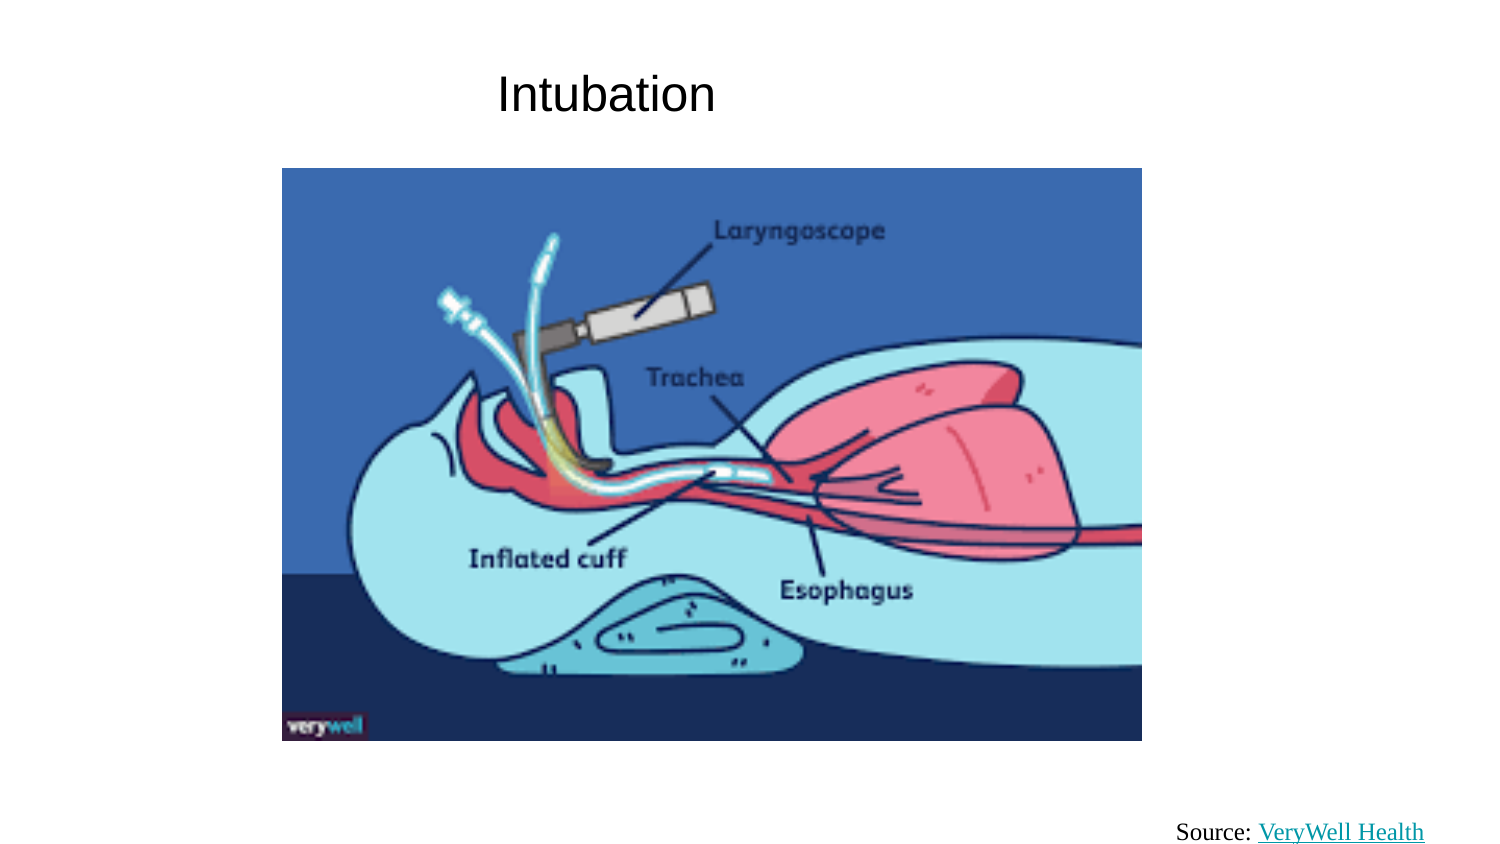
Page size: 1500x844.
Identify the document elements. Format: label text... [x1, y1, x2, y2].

picture [282, 168, 1142, 741]
title Intubation [481, 12, 943, 137]
text_box Source: VeryWell Health [1160, 795, 1500, 844]
